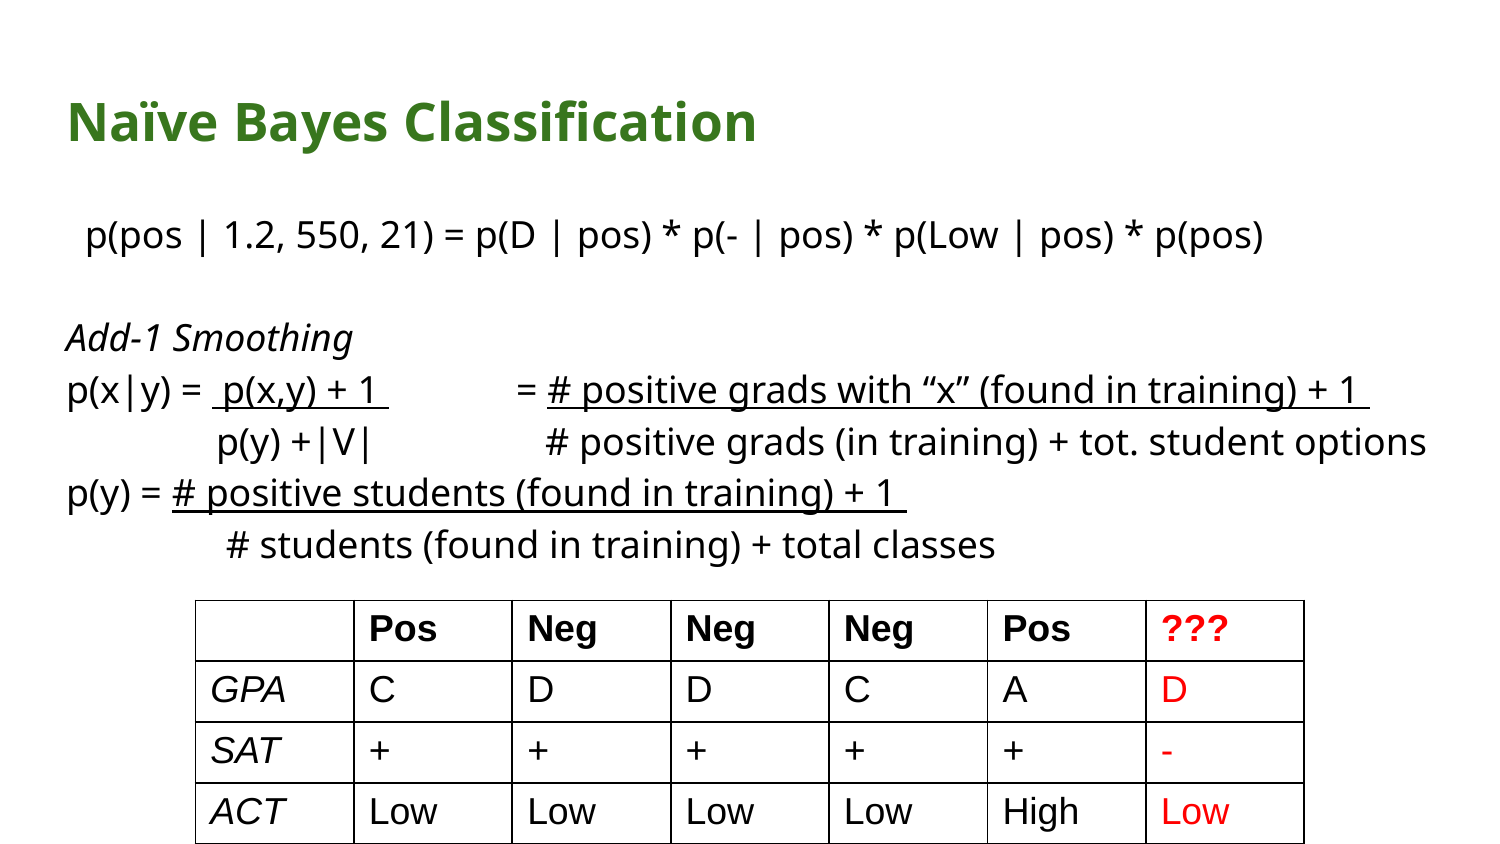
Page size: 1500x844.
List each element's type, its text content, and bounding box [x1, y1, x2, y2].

table_cell Low [513, 784, 670, 843]
table_cell D [672, 662, 828, 721]
table_cell ACT [196, 784, 353, 843]
title Naïve Bayes Classification [51, 72, 1449, 167]
table_cell + [672, 723, 828, 782]
table_cell + [355, 723, 511, 782]
table_cell High [988, 784, 1145, 843]
table_cell C [355, 662, 511, 721]
table_header Neg [672, 601, 828, 660]
table_cell C [830, 662, 987, 721]
table_cell Low [1147, 784, 1303, 843]
table_cell + [988, 723, 1145, 782]
table_cell + [513, 723, 670, 782]
table_cell Low [830, 784, 987, 843]
list p(pos | 1.2, 550, 21) = p(D | pos) * p(- | pos) * p(Low | pos) * p(pos) Add-1 Smoothing p(x|y) = p(x,y) + 1 = # positive grads with “x” (found in training) + 1 p(y) +|V| # positive grads (in training) + tot. student options p(y) = # positive students (found in training) + 1 # students (found in training) + total classes [51, 189, 1449, 750]
table_cell GPA [196, 662, 353, 721]
table_cell D [1147, 662, 1303, 721]
table_header Pos [355, 601, 511, 660]
table_cell Low [672, 784, 828, 843]
table_cell D [513, 662, 670, 721]
table_header Neg [830, 601, 987, 660]
table_header [196, 601, 353, 660]
table_header Pos [988, 601, 1145, 660]
table_cell + [830, 723, 987, 782]
table_cell A [988, 662, 1145, 721]
table_cell - [1147, 723, 1303, 782]
table_header Neg [513, 601, 670, 660]
table_cell SAT [196, 723, 353, 782]
table_header ??? [1147, 601, 1303, 660]
table_cell Low [355, 784, 511, 843]
